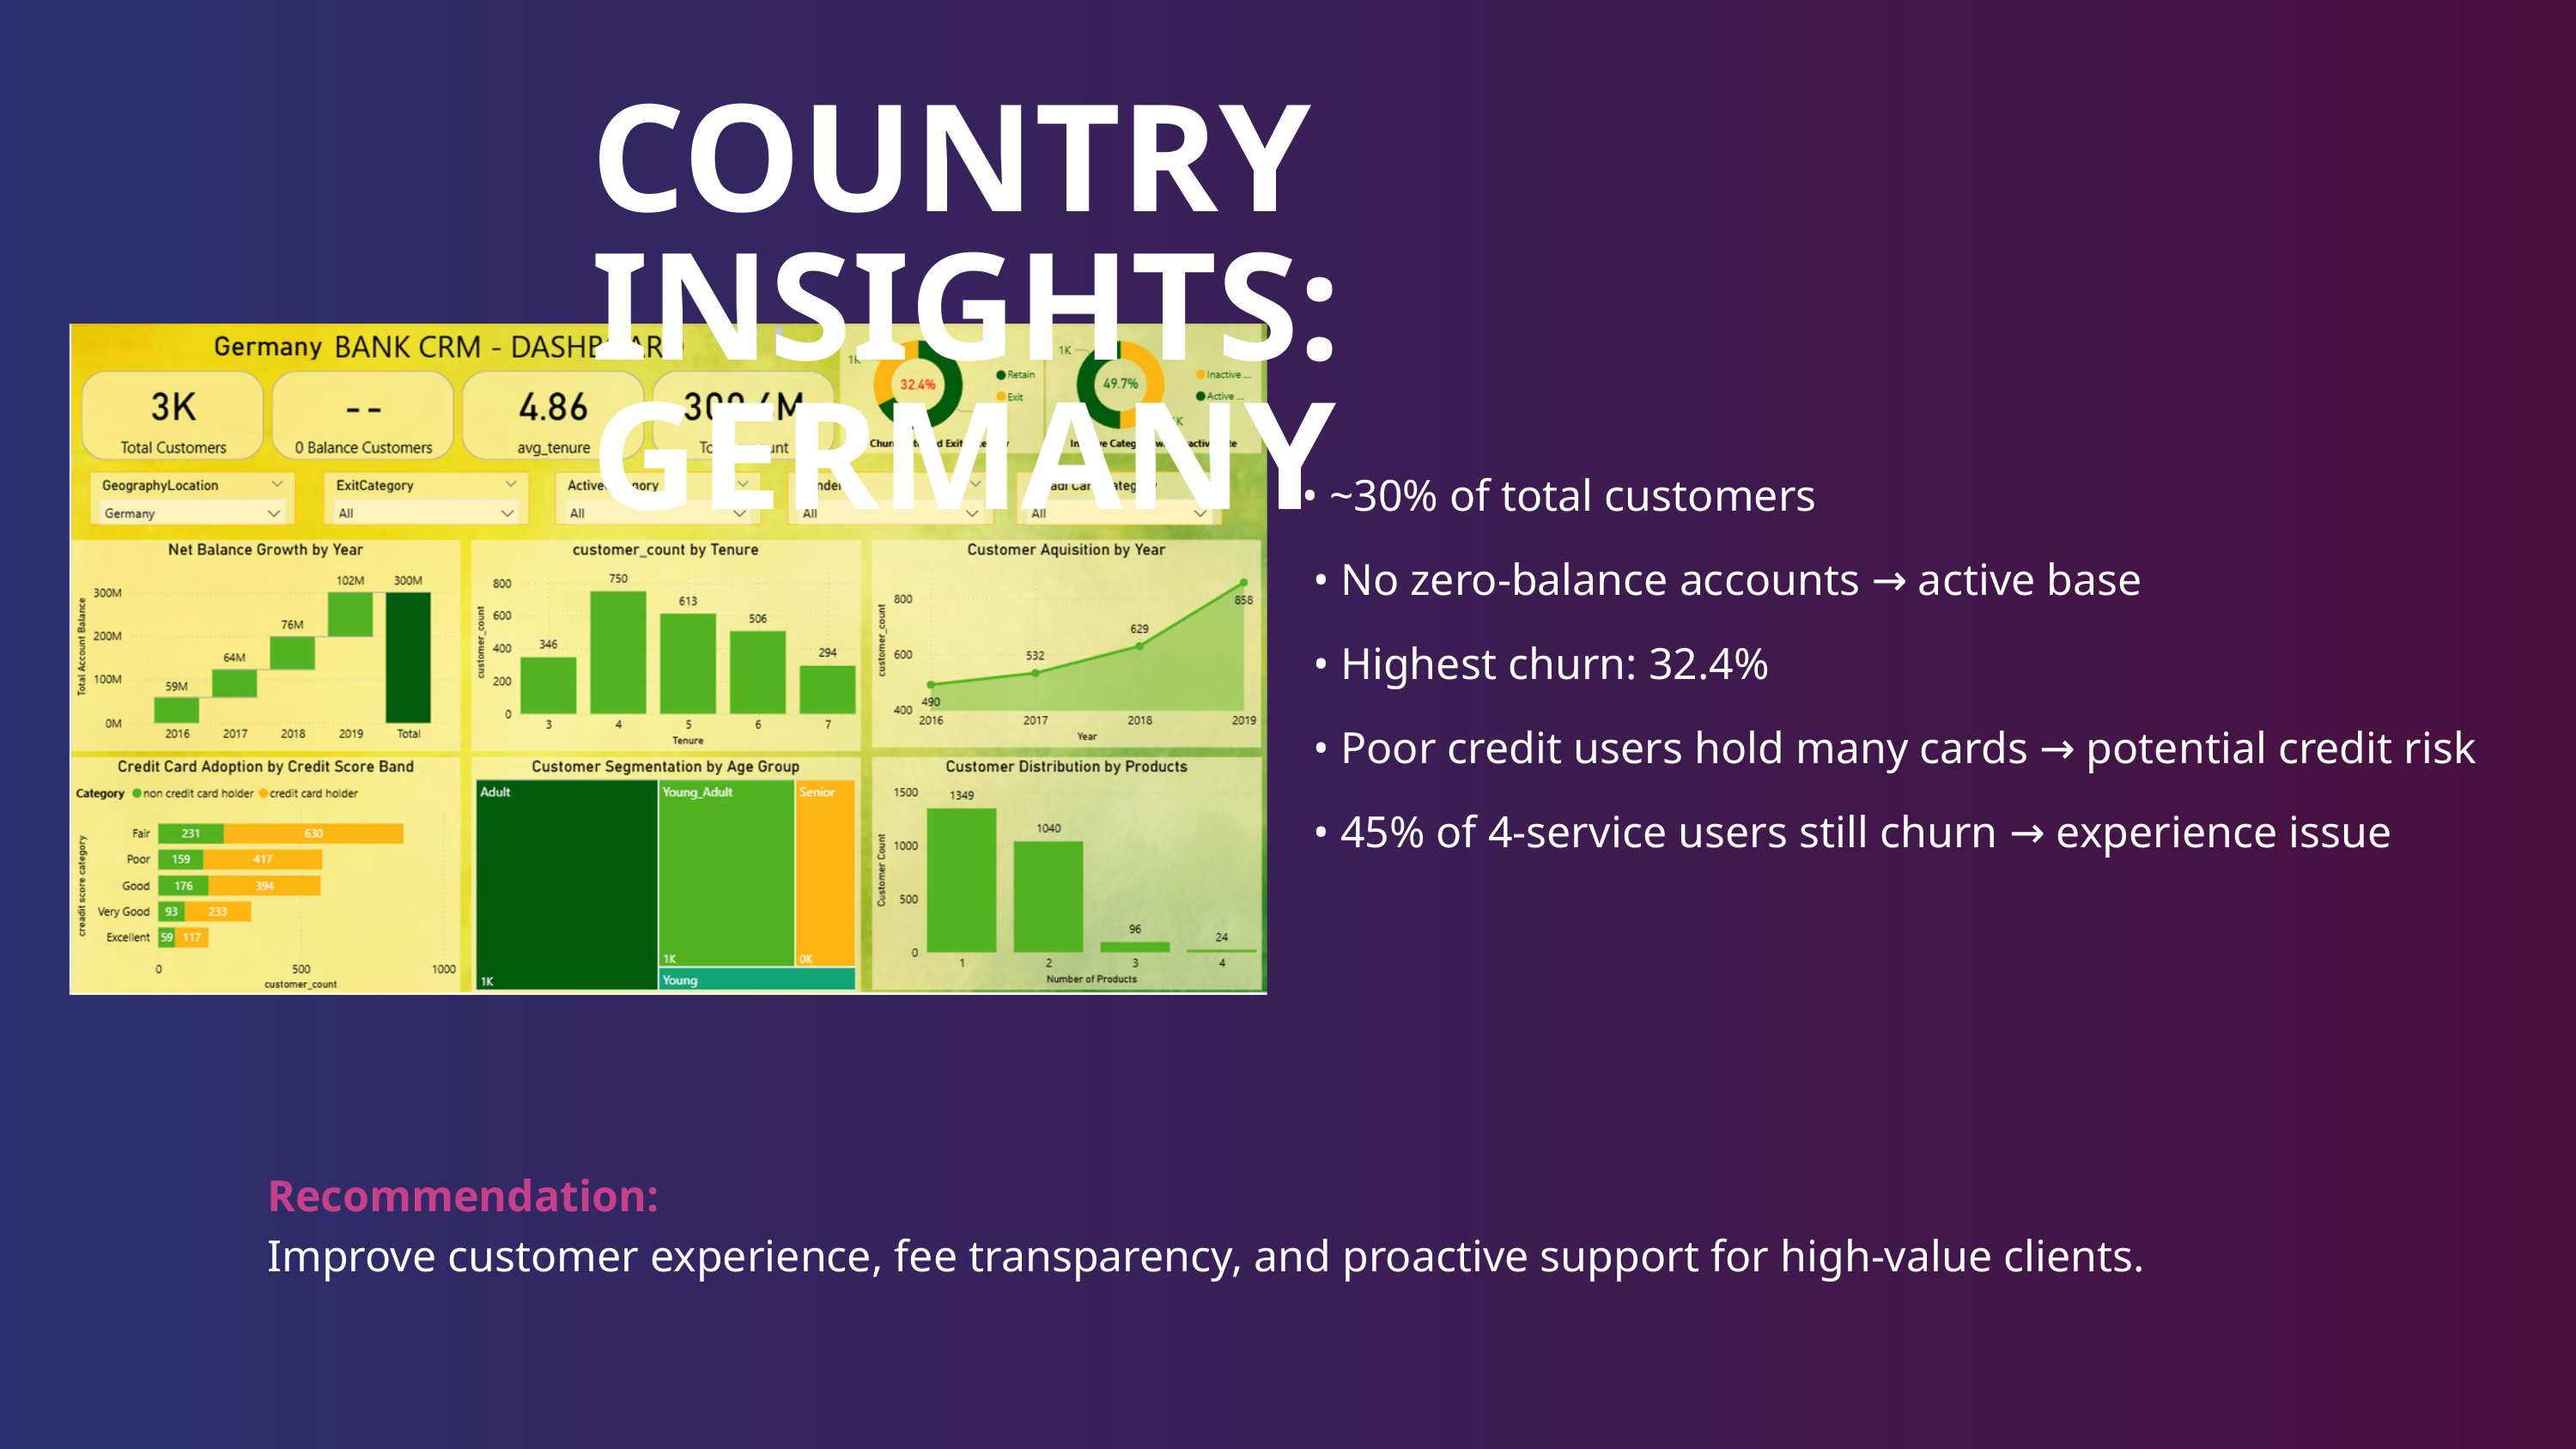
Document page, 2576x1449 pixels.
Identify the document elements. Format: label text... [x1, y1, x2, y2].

text_box Recommendation: Improve customer experience, fee transparency, and proactive support for high-value clients. [267, 1160, 2268, 1281]
text_box • ~30% of total customers • No zero-balance accounts → active base • Highest churn: 32.4% • Poor credit users hold many cards → potential credit risk • 45% of 4-service users still churn → experience issue [1302, 435, 2576, 857]
text_box COUNTRY INSIGHTS: GERMANY [591, 93, 1985, 539]
text_box [69, 324, 1267, 995]
